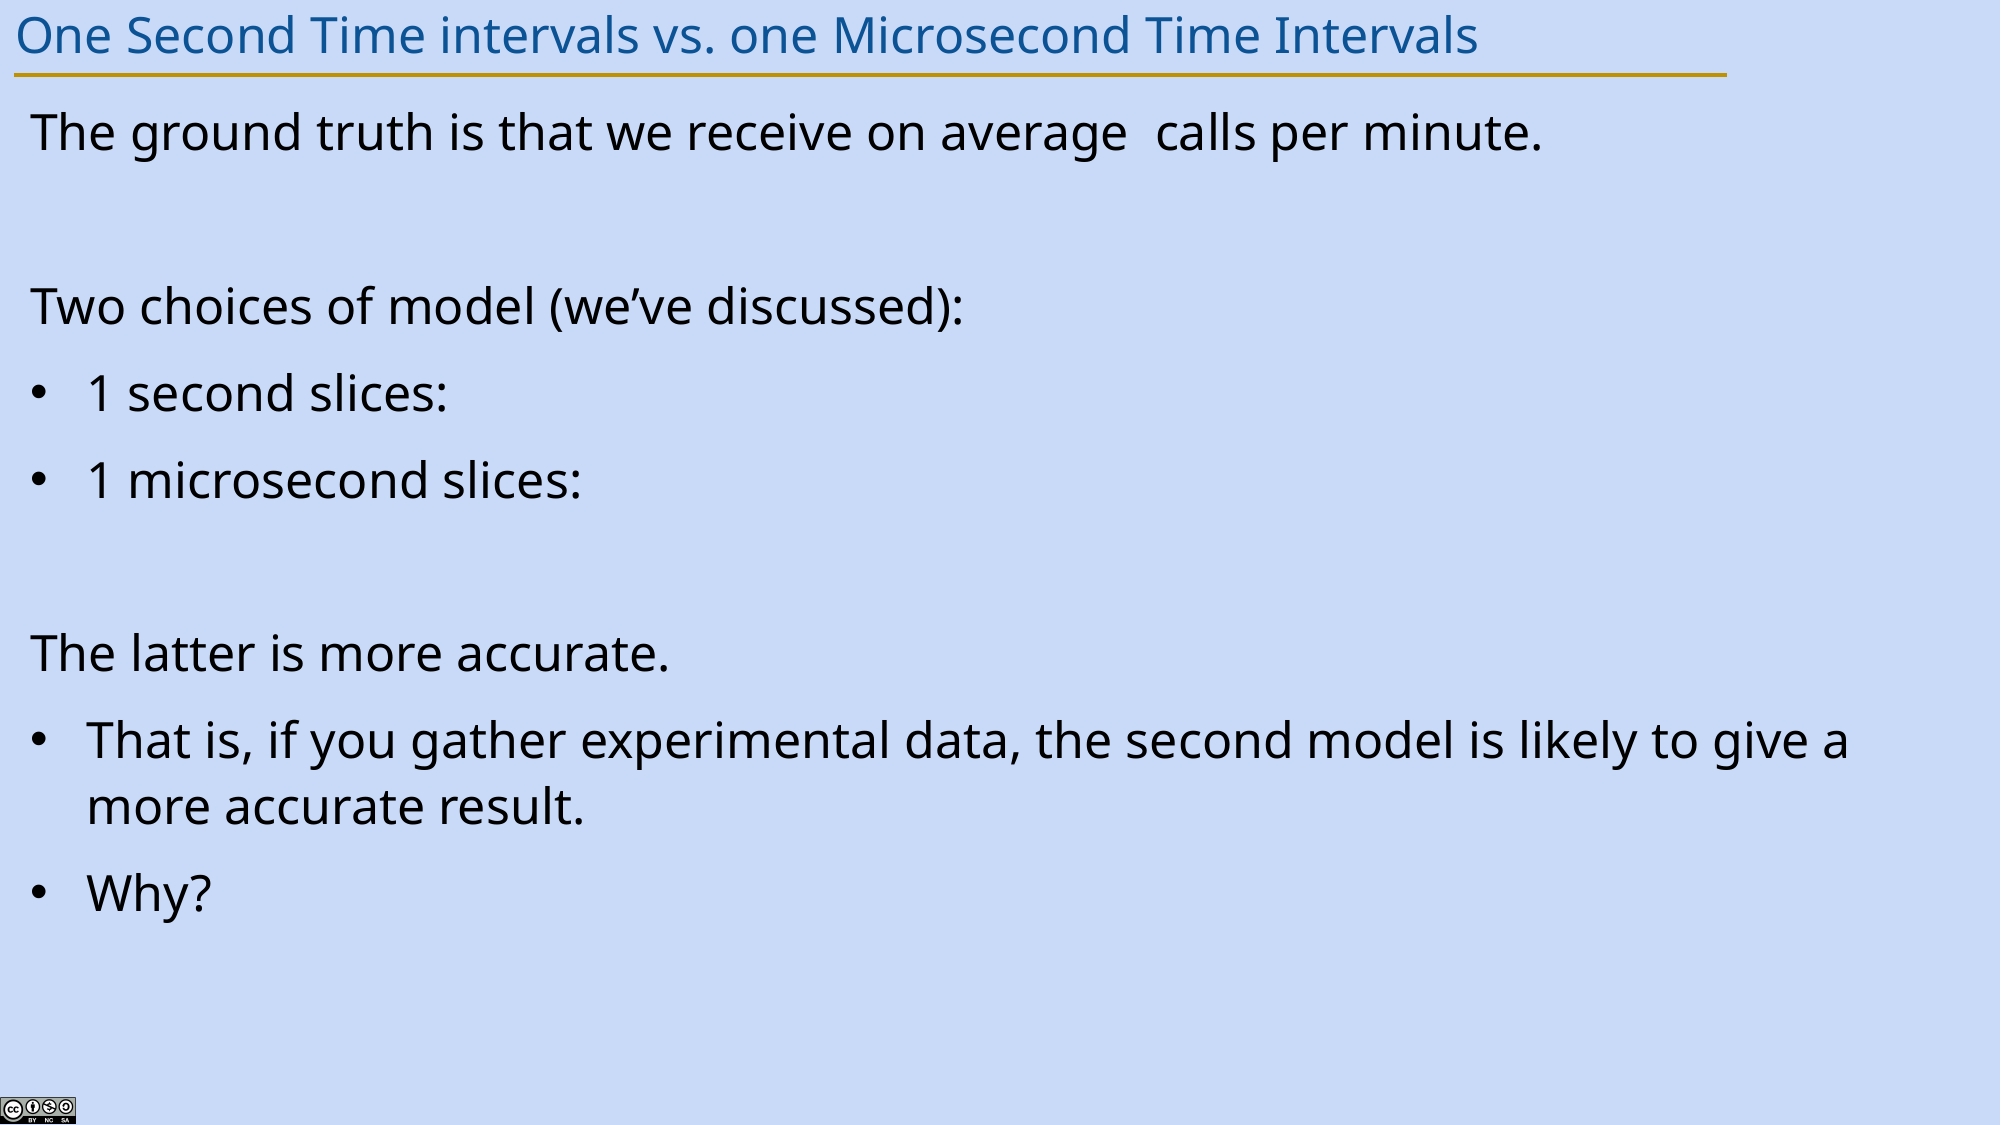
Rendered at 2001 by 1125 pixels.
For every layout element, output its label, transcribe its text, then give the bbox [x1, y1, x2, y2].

title One Second Time intervals vs. one Microsecond Time Intervals [0, 0, 1725, 75]
picture [0, 1097, 76, 1124]
